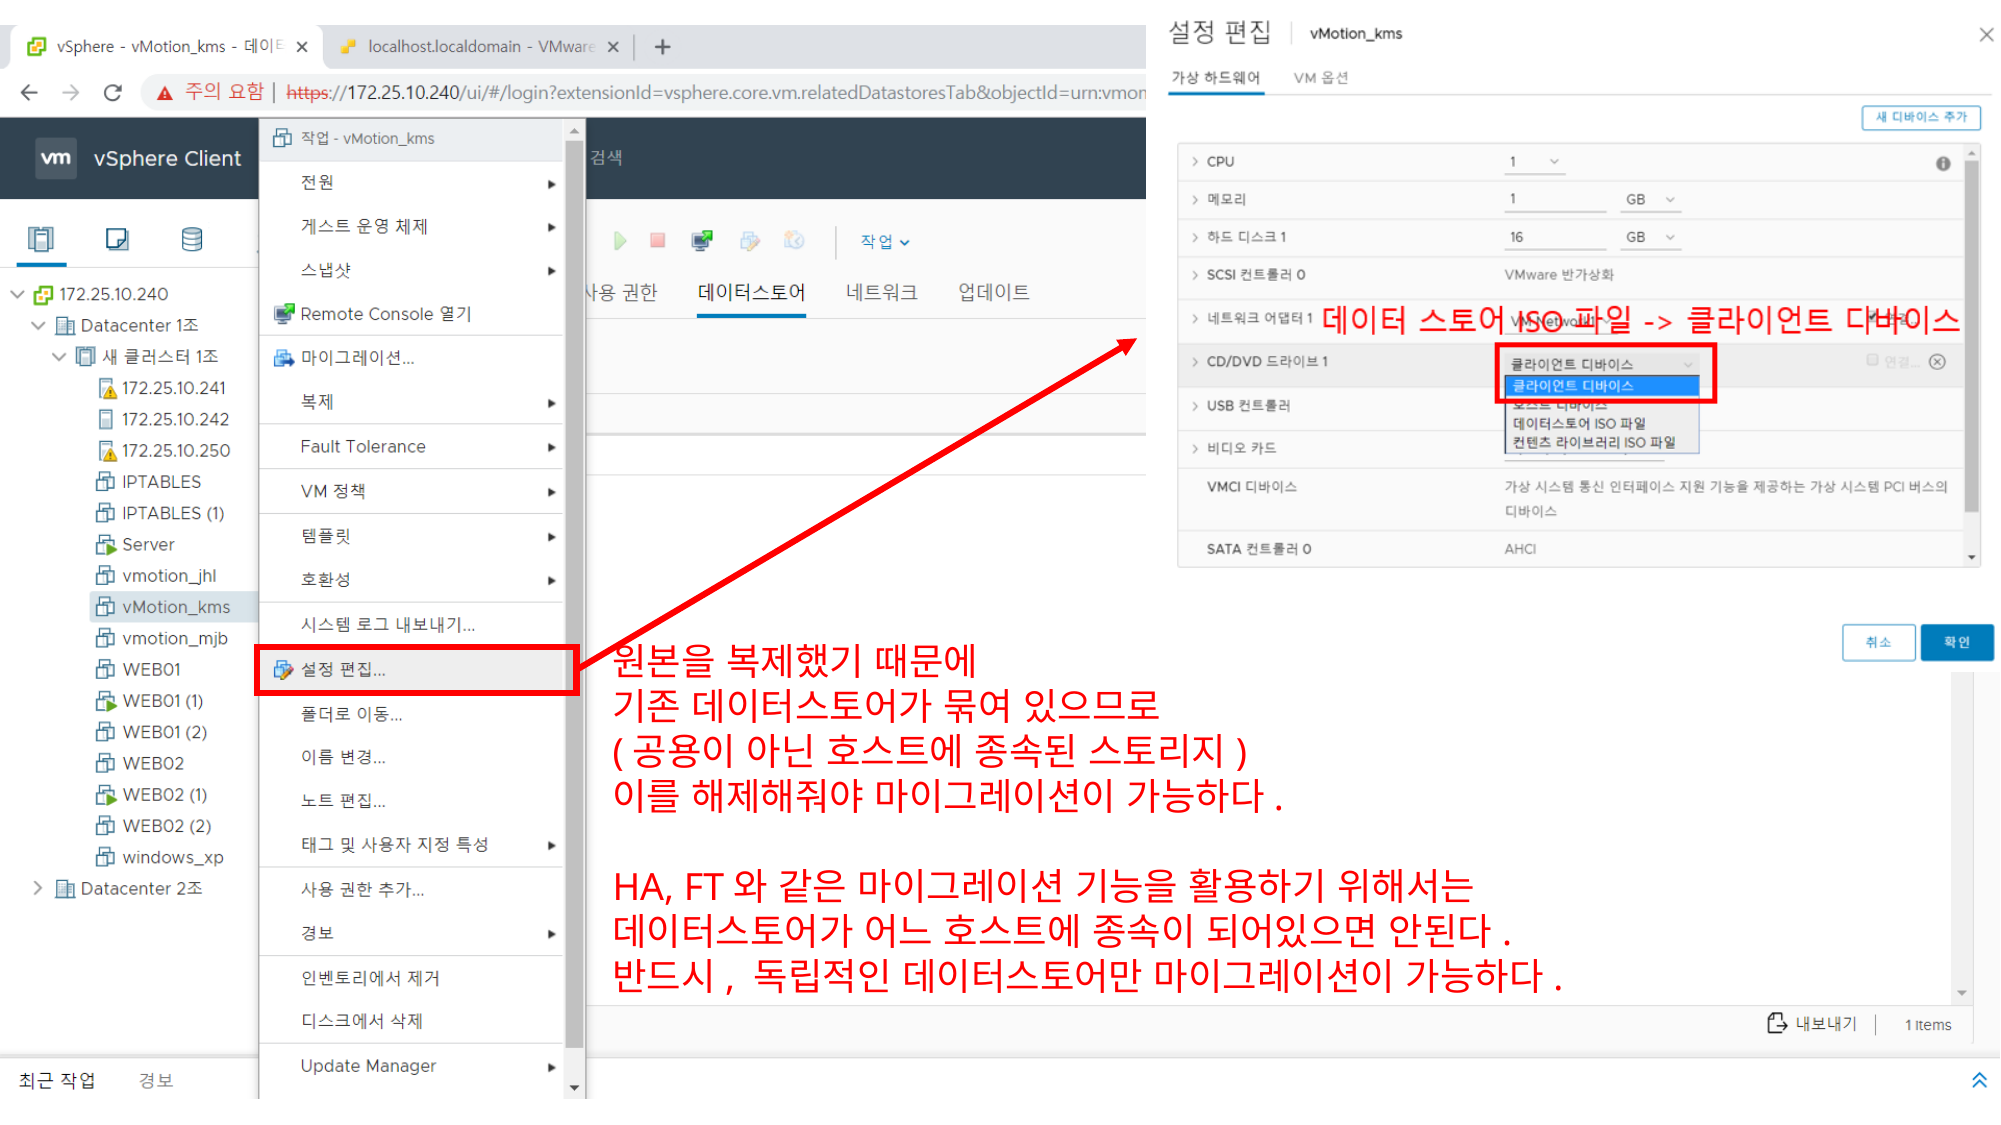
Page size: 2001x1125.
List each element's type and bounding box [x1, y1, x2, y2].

text_box [576, 338, 1138, 670]
picture [0, 0, 2000, 1099]
